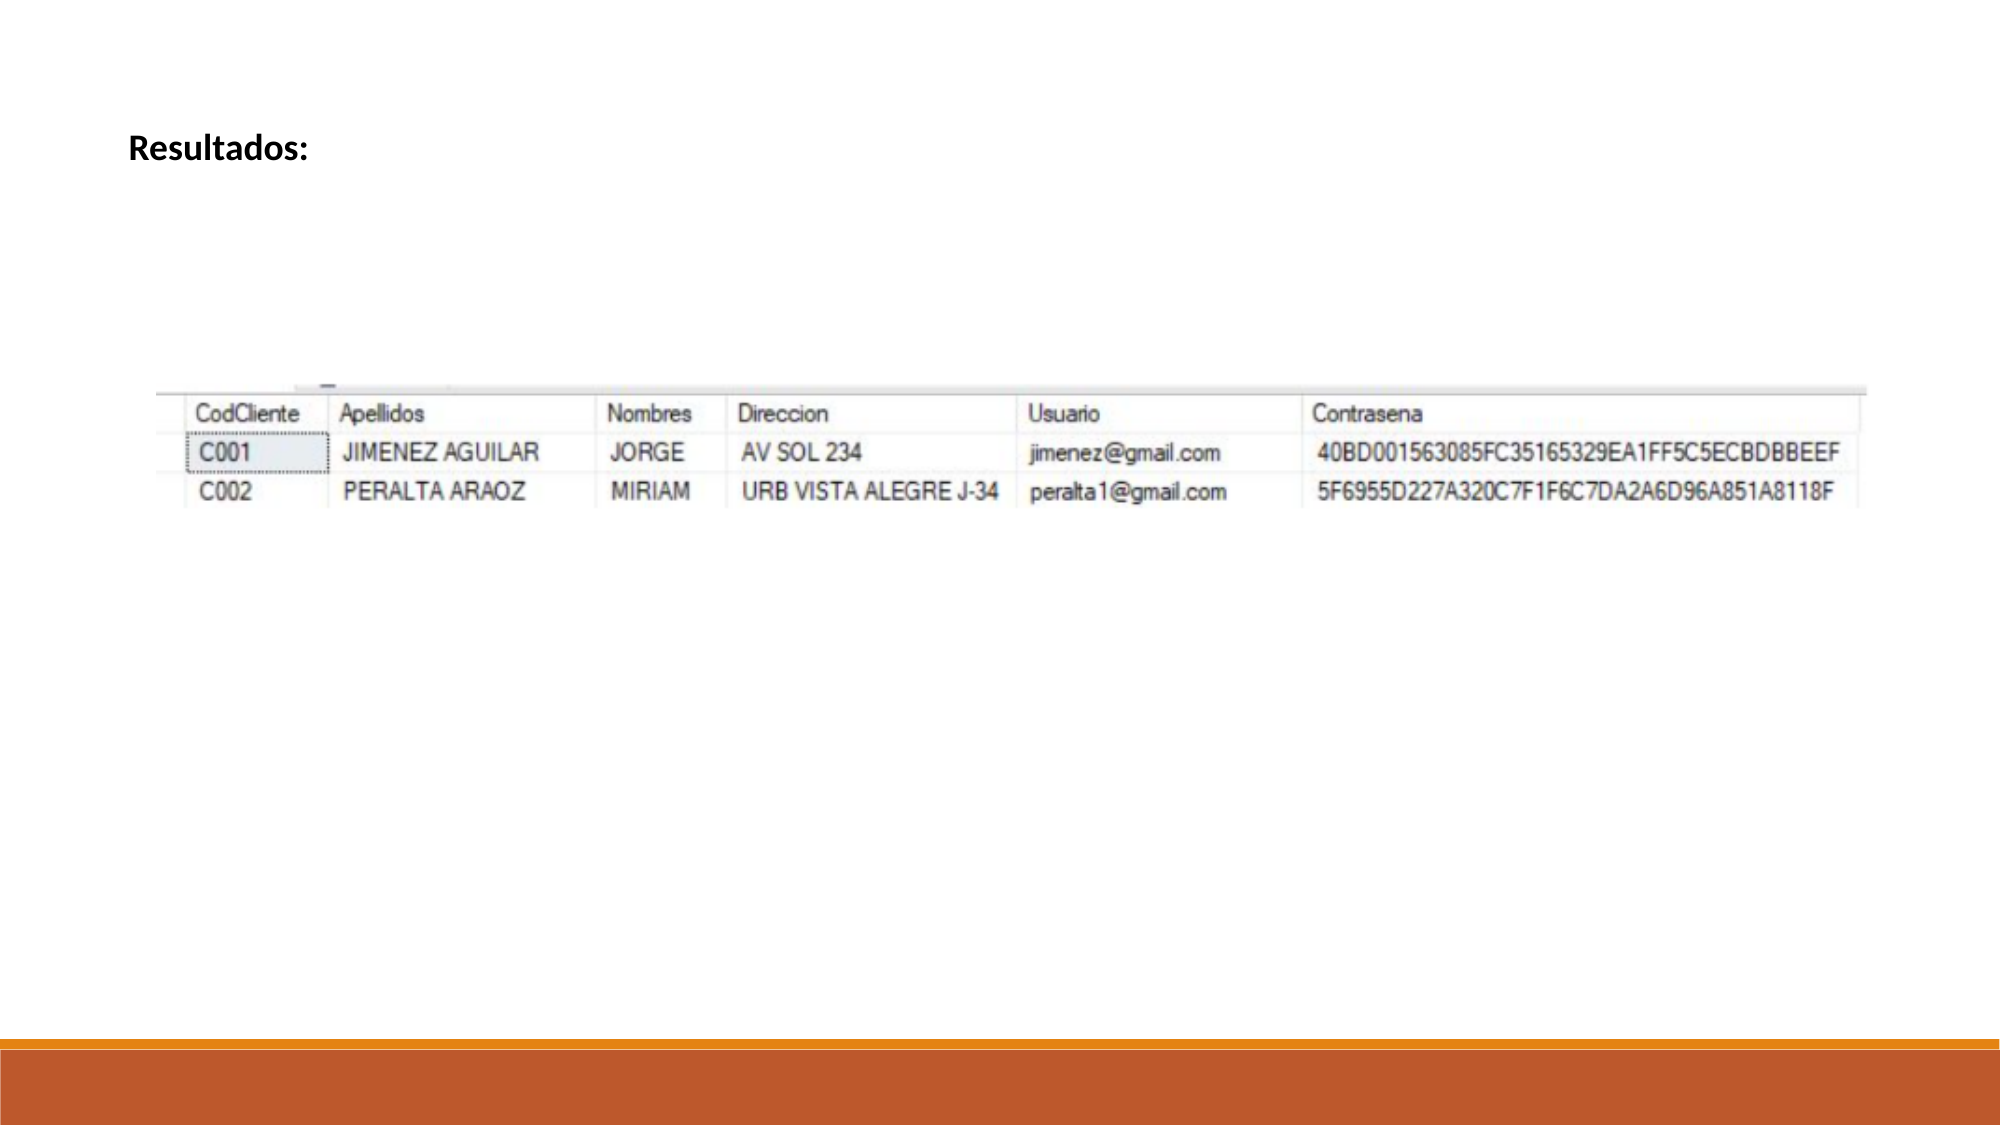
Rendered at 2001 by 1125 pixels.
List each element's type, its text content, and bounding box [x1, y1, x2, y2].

picture [155, 378, 1880, 559]
text_box Resultados: [113, 115, 325, 176]
